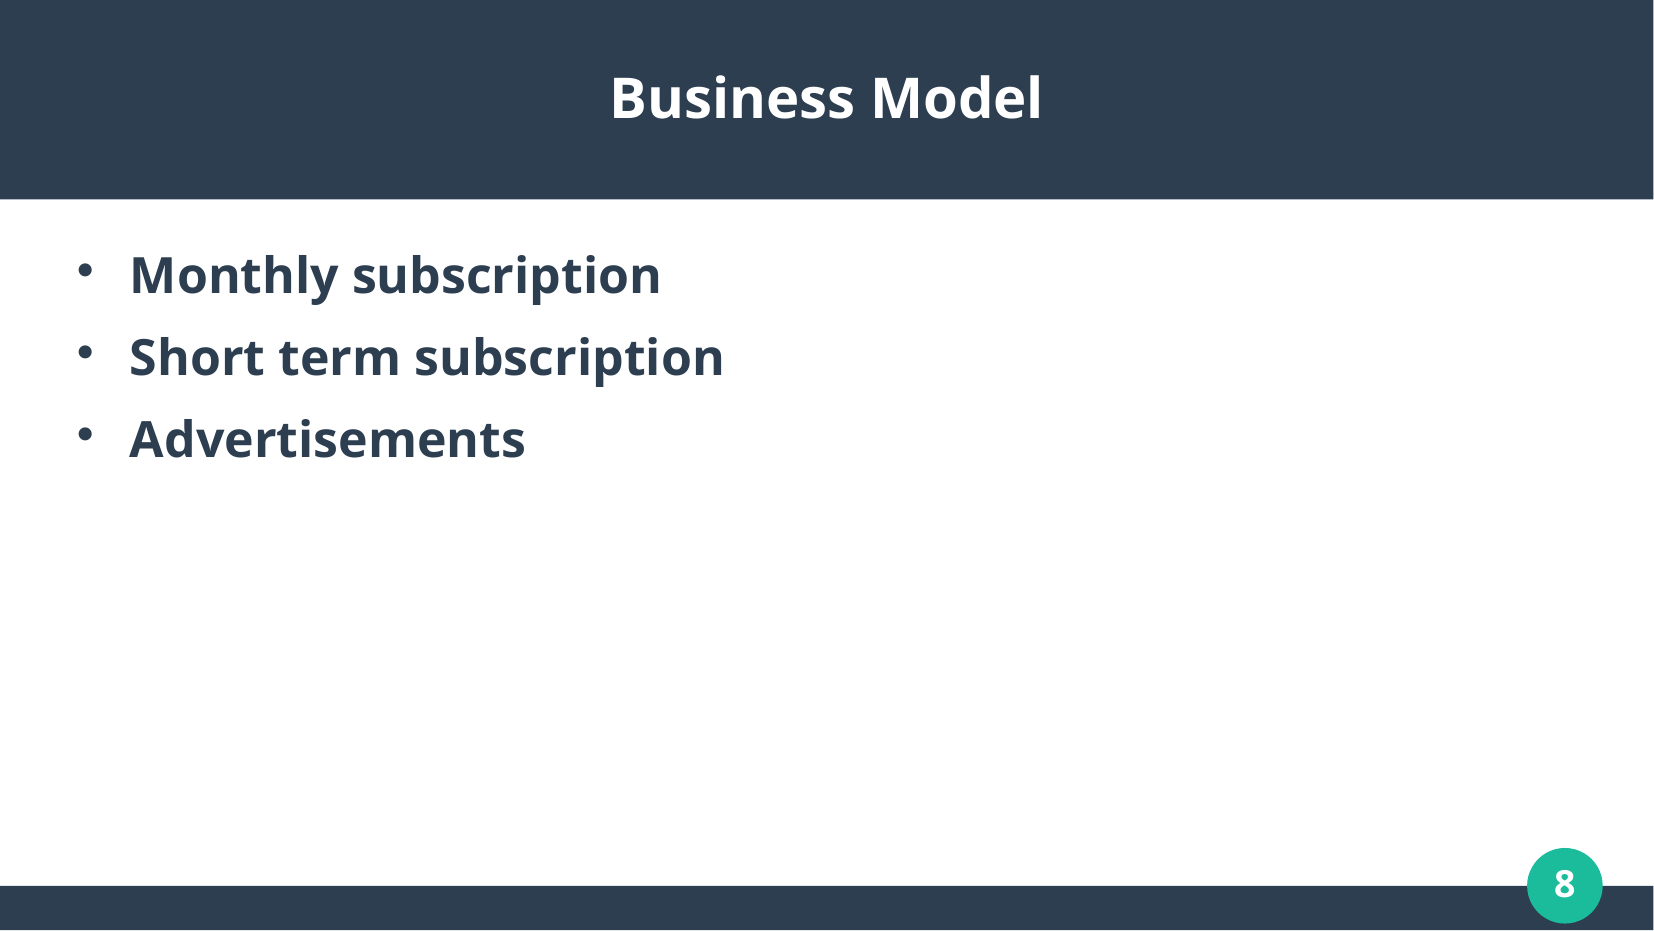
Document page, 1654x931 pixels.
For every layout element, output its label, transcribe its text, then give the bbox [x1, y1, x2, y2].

title Business Model [59, 37, 1595, 155]
list Monthly subscription Short term subscription Advertisements [59, 243, 1595, 864]
